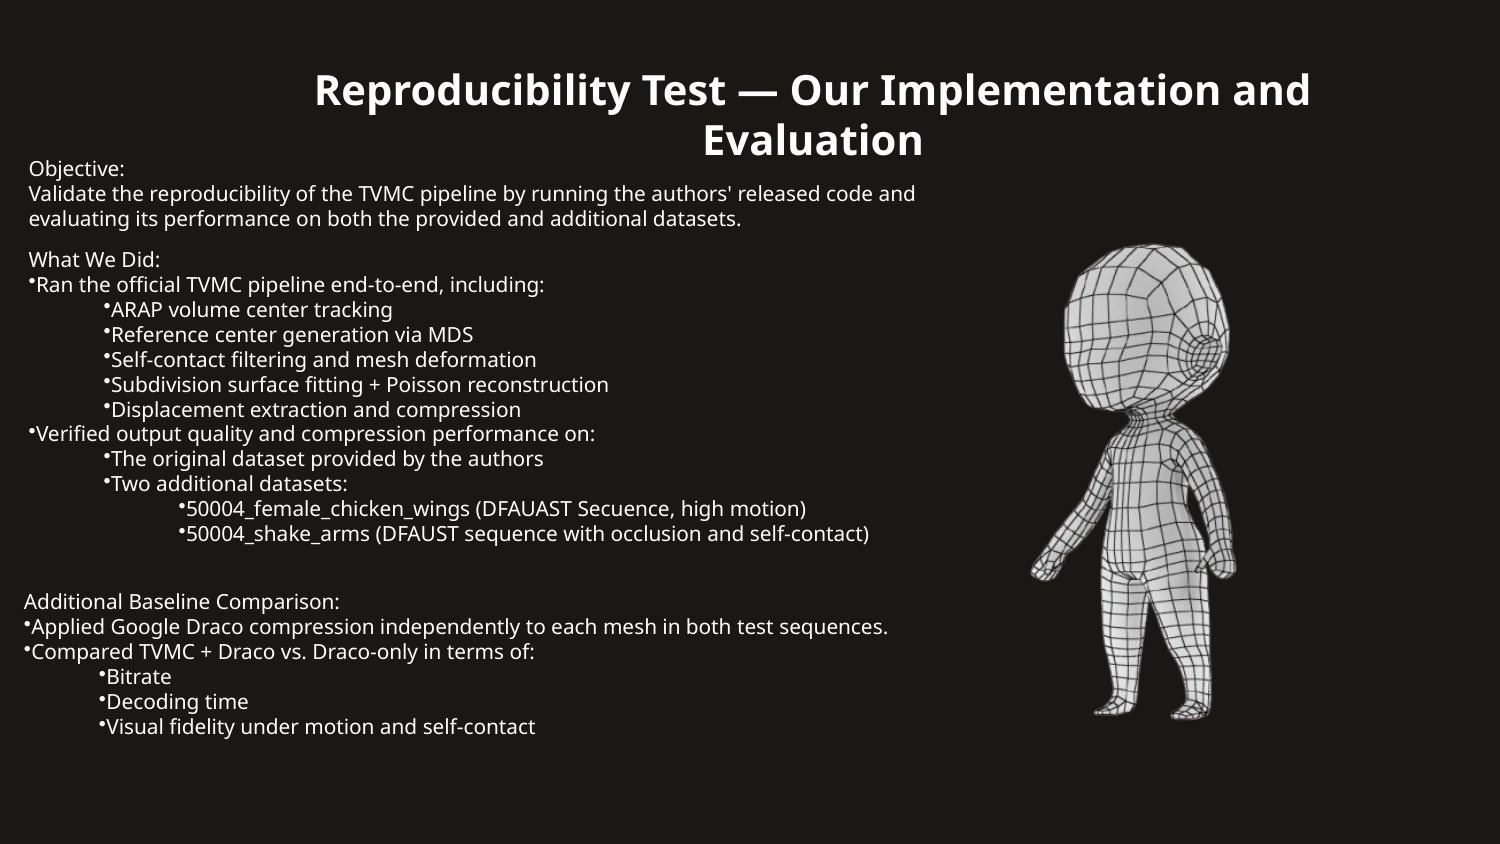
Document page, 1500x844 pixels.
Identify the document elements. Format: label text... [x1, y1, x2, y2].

text_box Objective: Validate the reproducibility of the TVMC pipeline by running the authors' released code and evaluating its performance on both the provided and additional datasets. [13, 122, 1038, 213]
text_box Additional Baseline Comparison: Applied Google Draco compression independently to each mesh in both test sequences. Compared TVMC + Draco vs. Draco-only in terms of: Bitrate Decoding time Visual fidelity under motion and self-contact [8, 581, 904, 772]
text_box What We Did: Ran the official TVMC pipeline end-to-end, including: ARAP volume center tracking Reference center generation via MDS Self-contact filtering and mesh deformation Subdivision surface fitting + Poisson reconstruction Displacement extraction and compression Verified output quality and compression performance on: The original dataset provided by the authors Two additional datasets: 50004_female_chicken_wings (DFAUAST Secuence, high motion) 50004_shake_arms (DFAUST sequence with occlusion and self-contact) [13, 213, 1174, 579]
text_box Reproducibility Test — Our Implementation and Evaluation [238, 56, 1388, 172]
picture [806, 238, 1470, 722]
